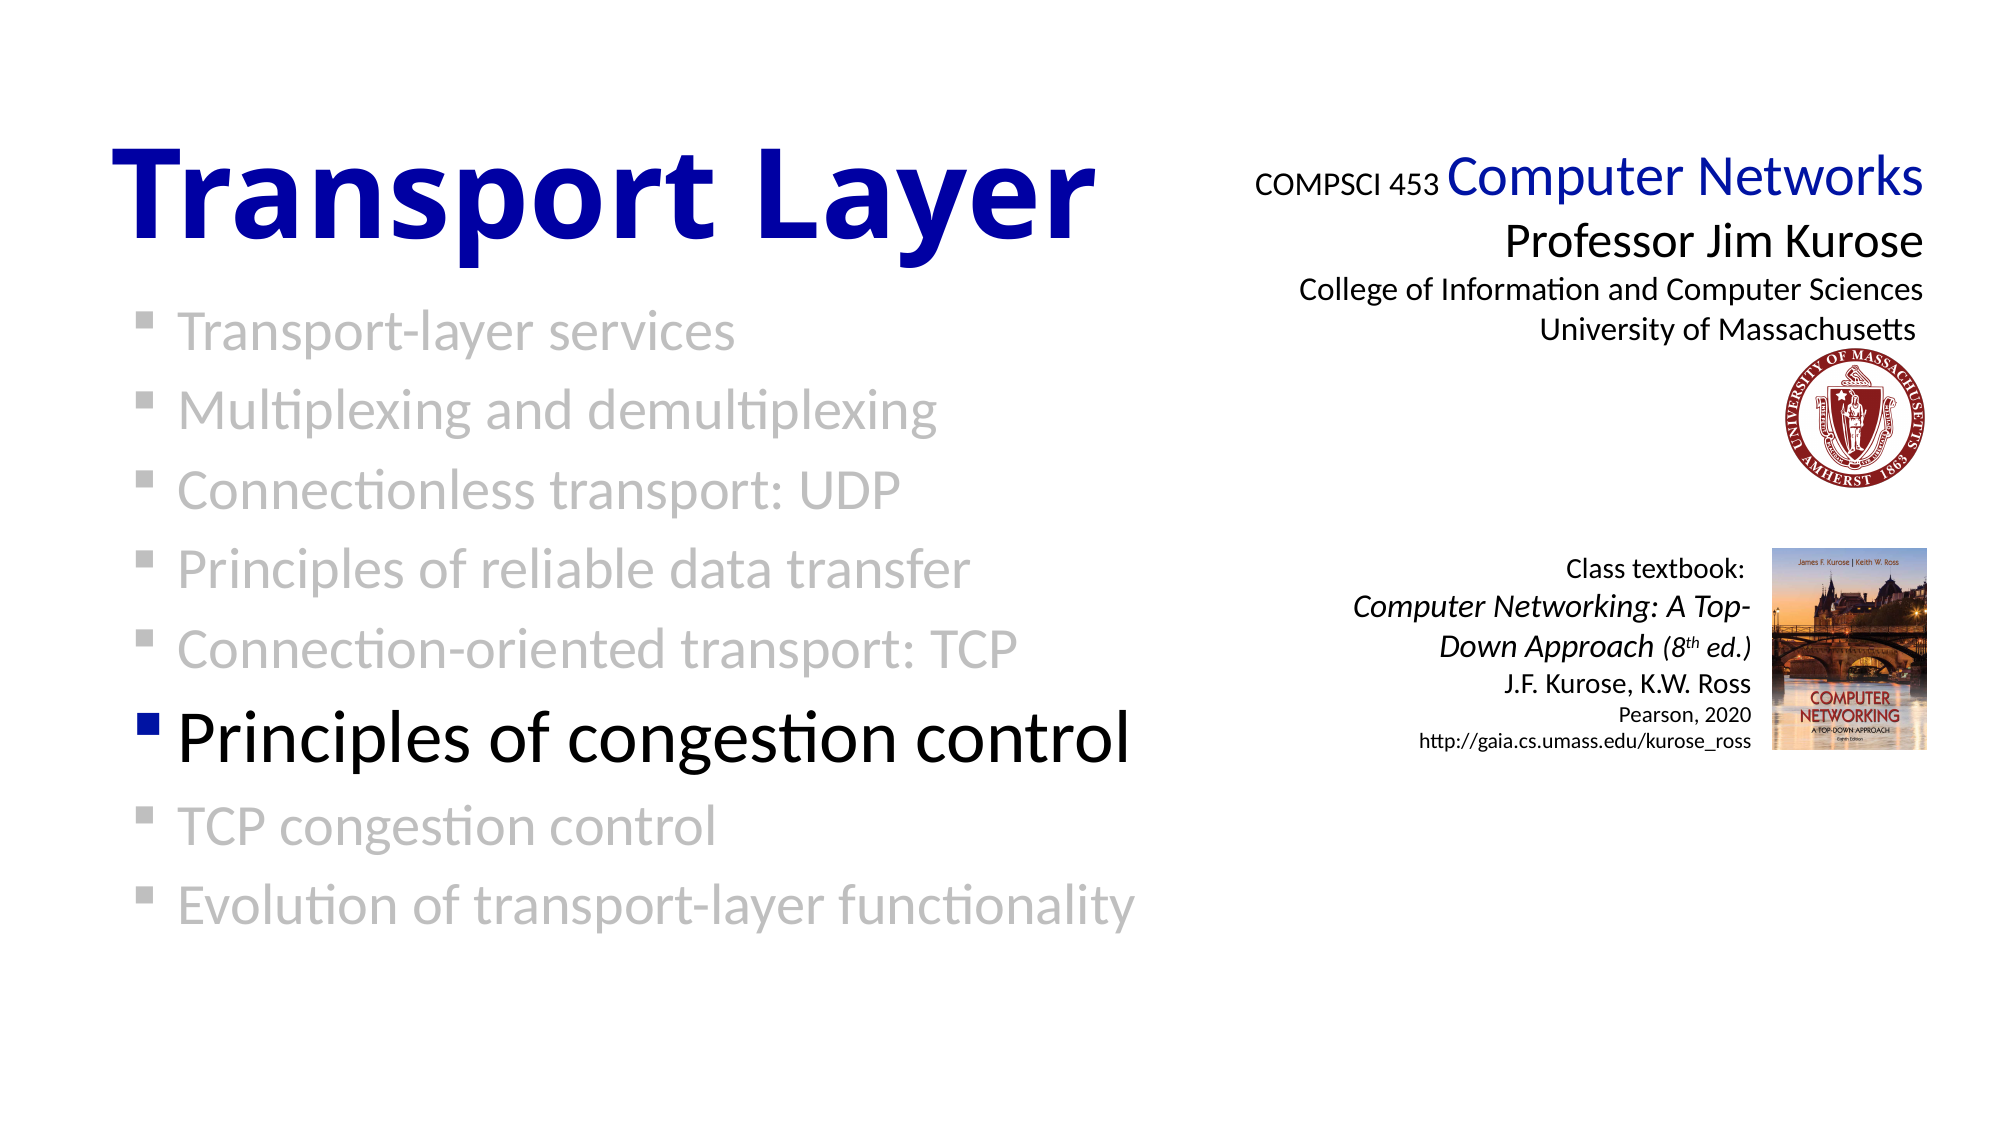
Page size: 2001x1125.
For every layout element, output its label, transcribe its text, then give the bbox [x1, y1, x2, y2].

title Transport Layer [95, 106, 1170, 290]
list Transport-layer services Multiplexing and demultiplexing Connectionless transport: UDP Principles of reliable data transfer Connection-oriented transport: TCP Principles of congestion control TCP congestion control Evolution of transport-layer functionality [96, 292, 1307, 978]
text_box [1217, 129, 1940, 765]
